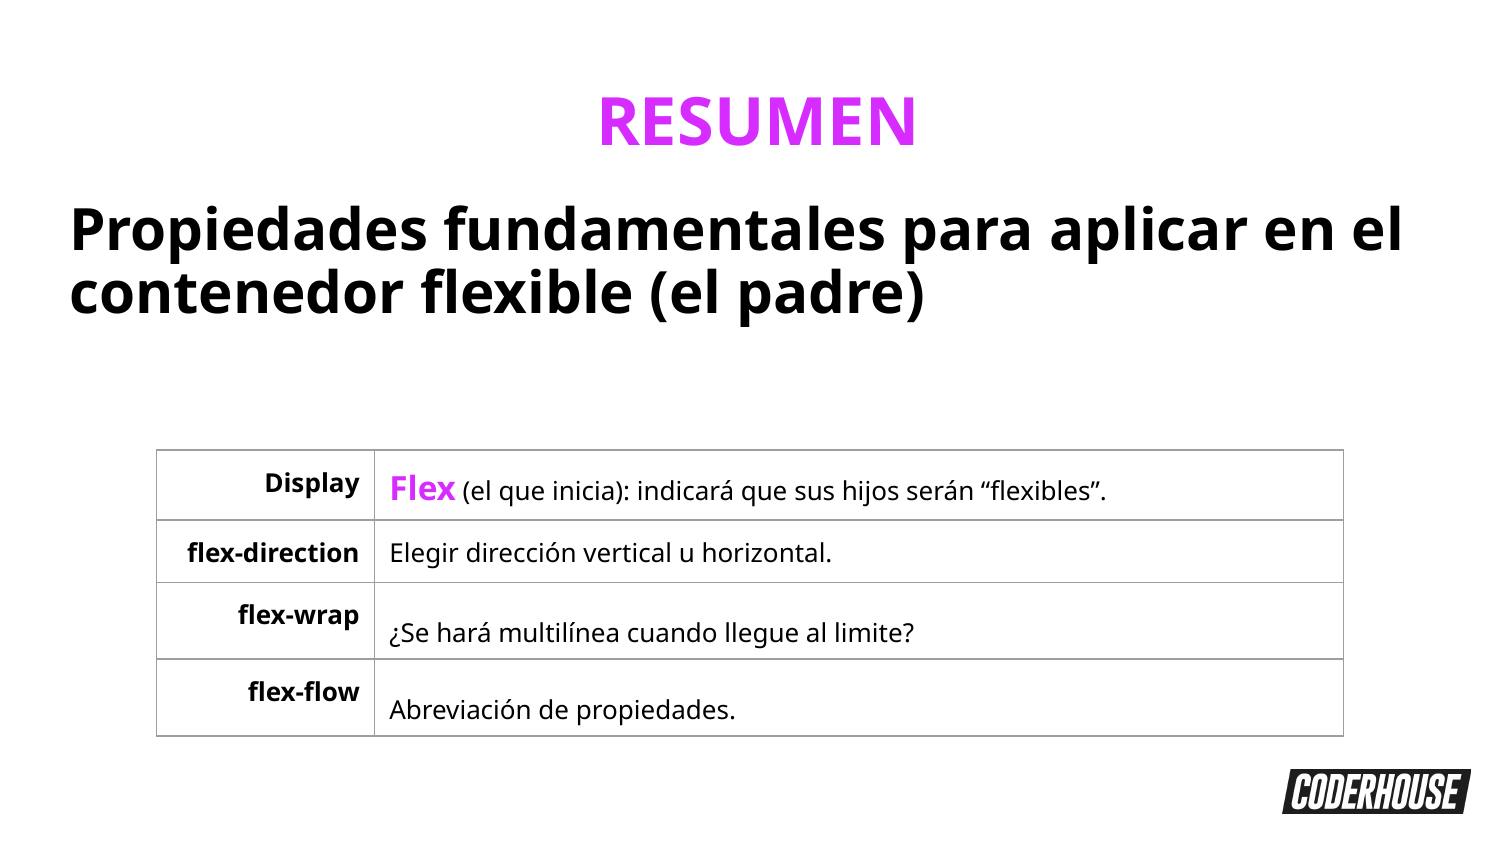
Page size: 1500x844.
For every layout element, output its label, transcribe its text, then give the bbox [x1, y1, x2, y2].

table_cell ¿Se hará multilínea cuando llegue al limite? [375, 583, 1343, 658]
table_header Display [157, 451, 374, 519]
table_cell Abreviación de propiedades. [375, 660, 1343, 735]
text_box RESUMEN Propiedades fundamentales para aplicar en el contenedor flexible (el padre) [54, 72, 1462, 341]
table_cell flex-flow [157, 660, 374, 735]
table_header Flex (el que inicia): indicará que sus hijos serán “flexibles”. [375, 451, 1343, 519]
table_cell flex-wrap [157, 583, 374, 658]
table_cell flex-direction [157, 521, 374, 582]
picture [1281, 769, 1471, 814]
table_cell Elegir dirección vertical u horizontal. [375, 521, 1343, 582]
